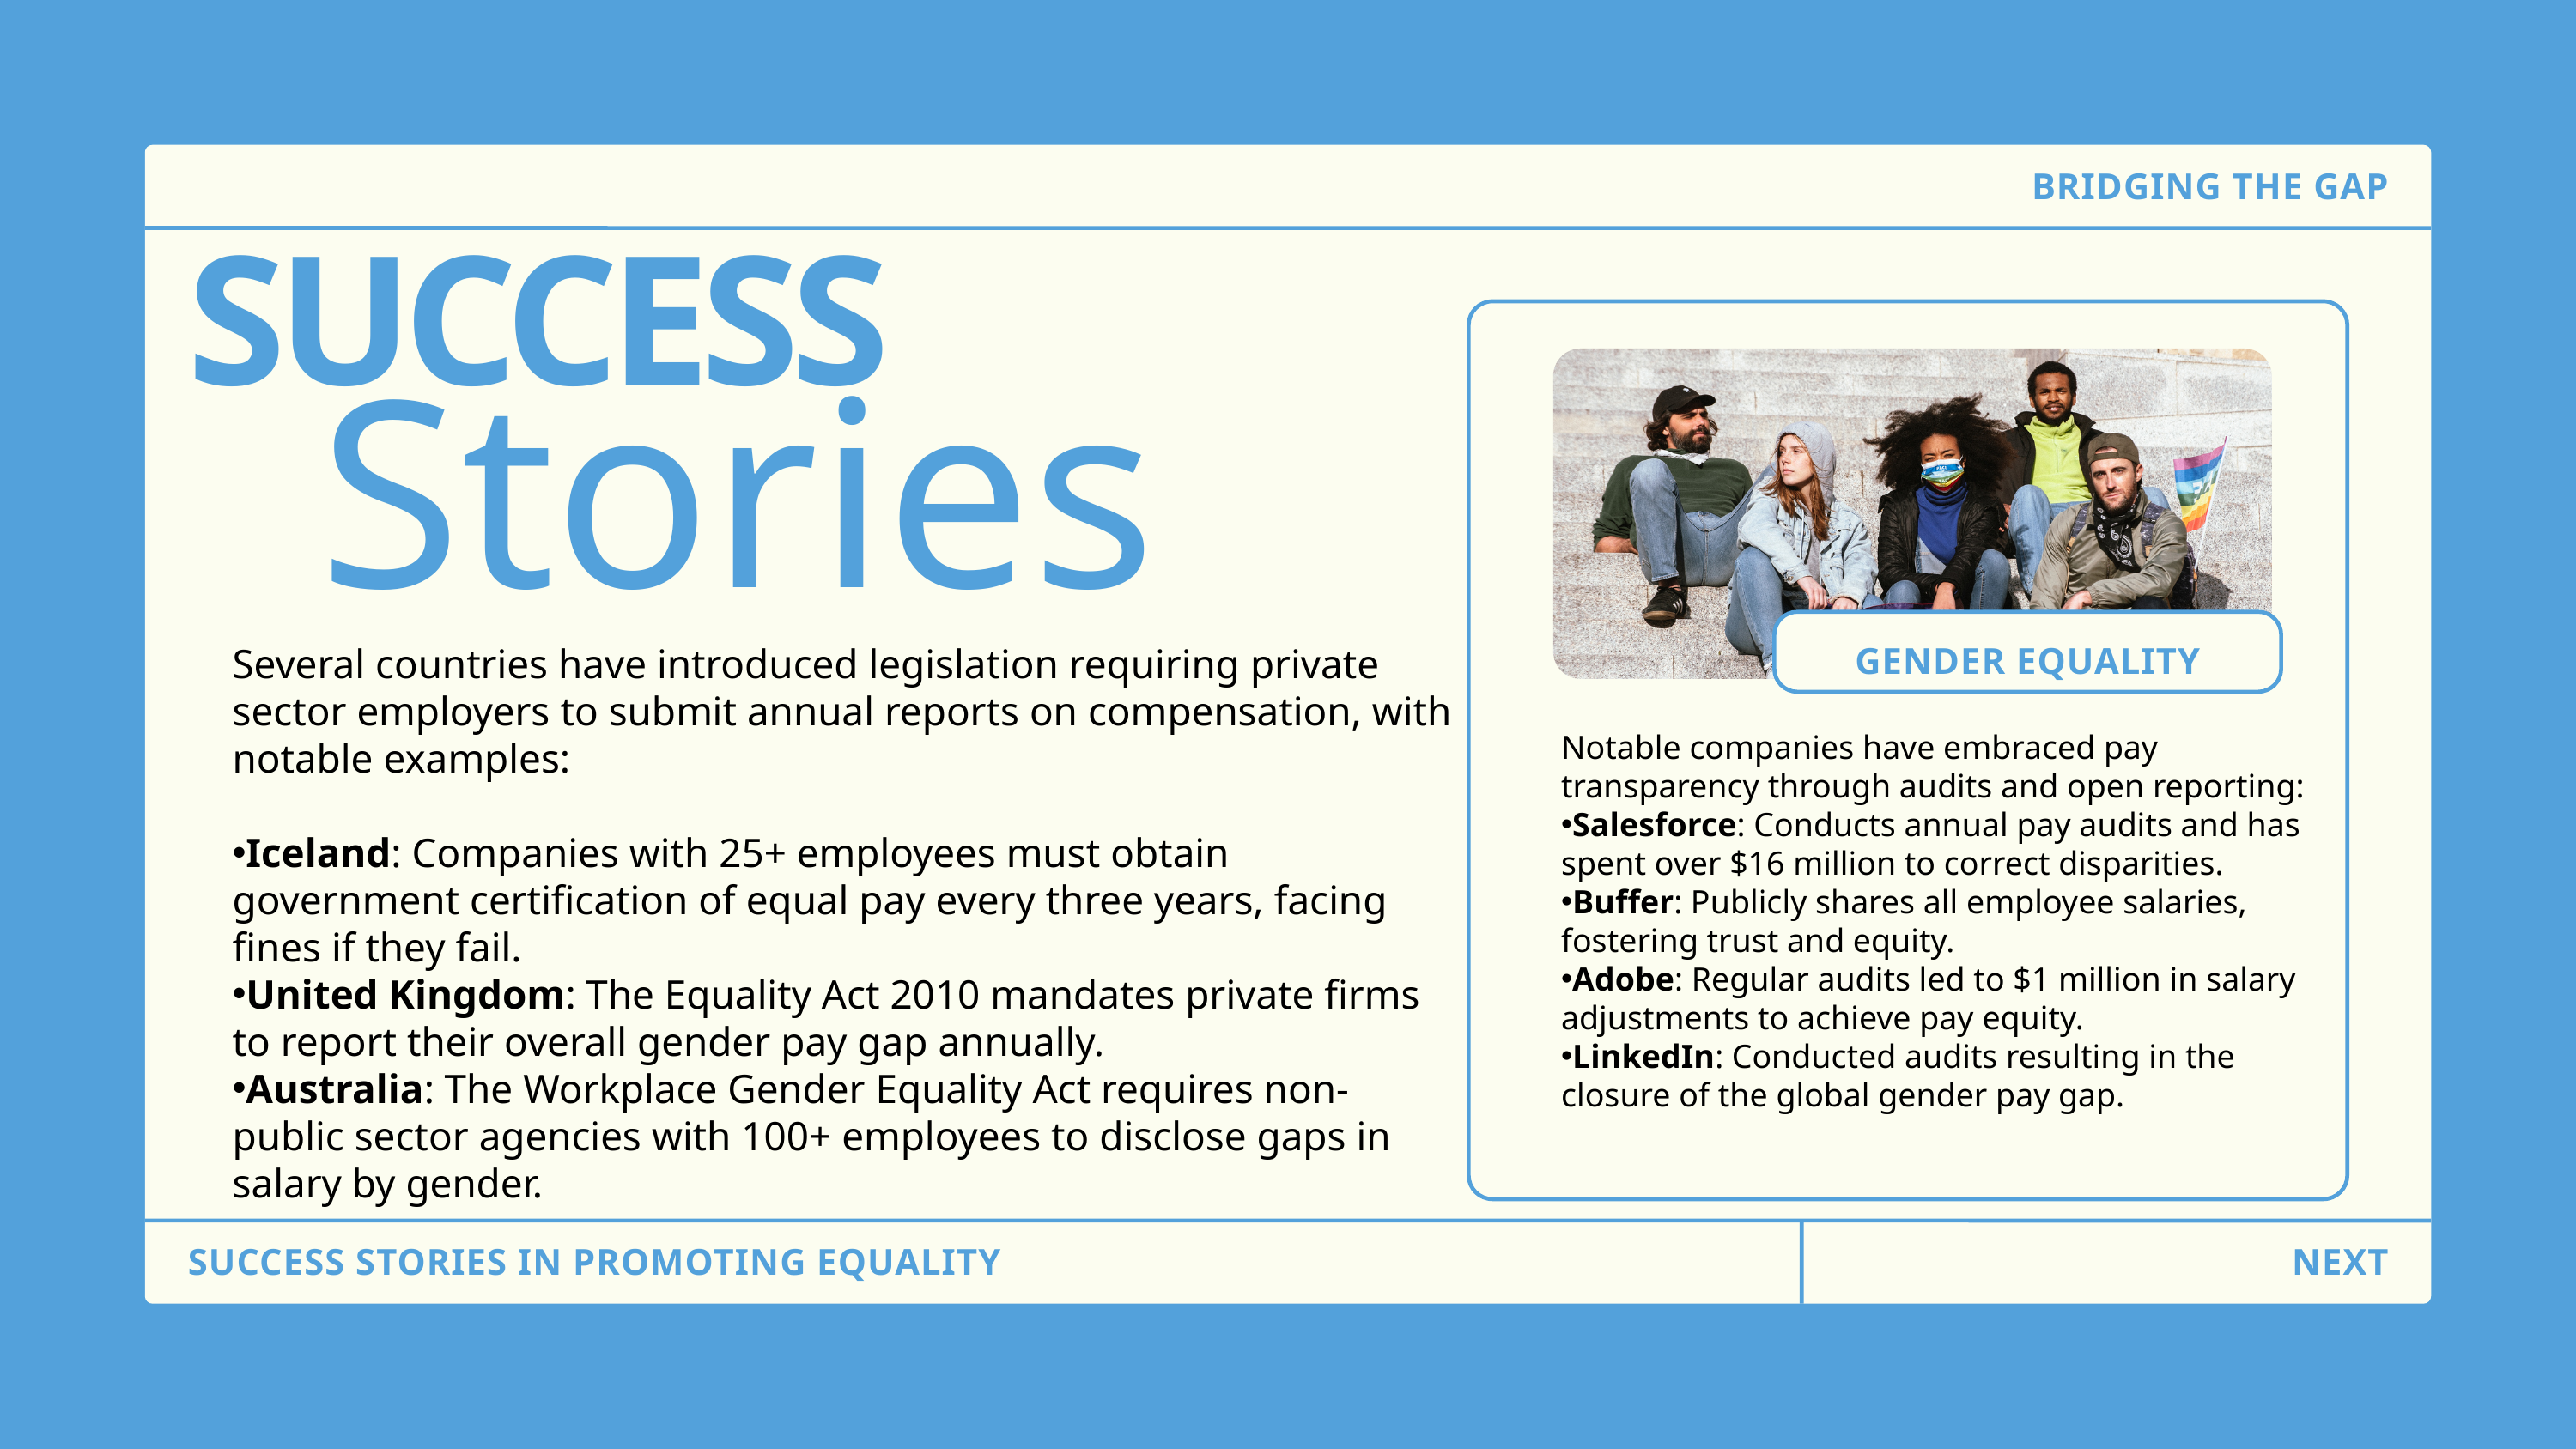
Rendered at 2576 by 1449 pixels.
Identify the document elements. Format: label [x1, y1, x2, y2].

text_box [1468, 300, 2348, 1200]
text_box [144, 144, 2432, 1304]
text_box [1552, 348, 2272, 680]
text_box [1774, 611, 2281, 693]
